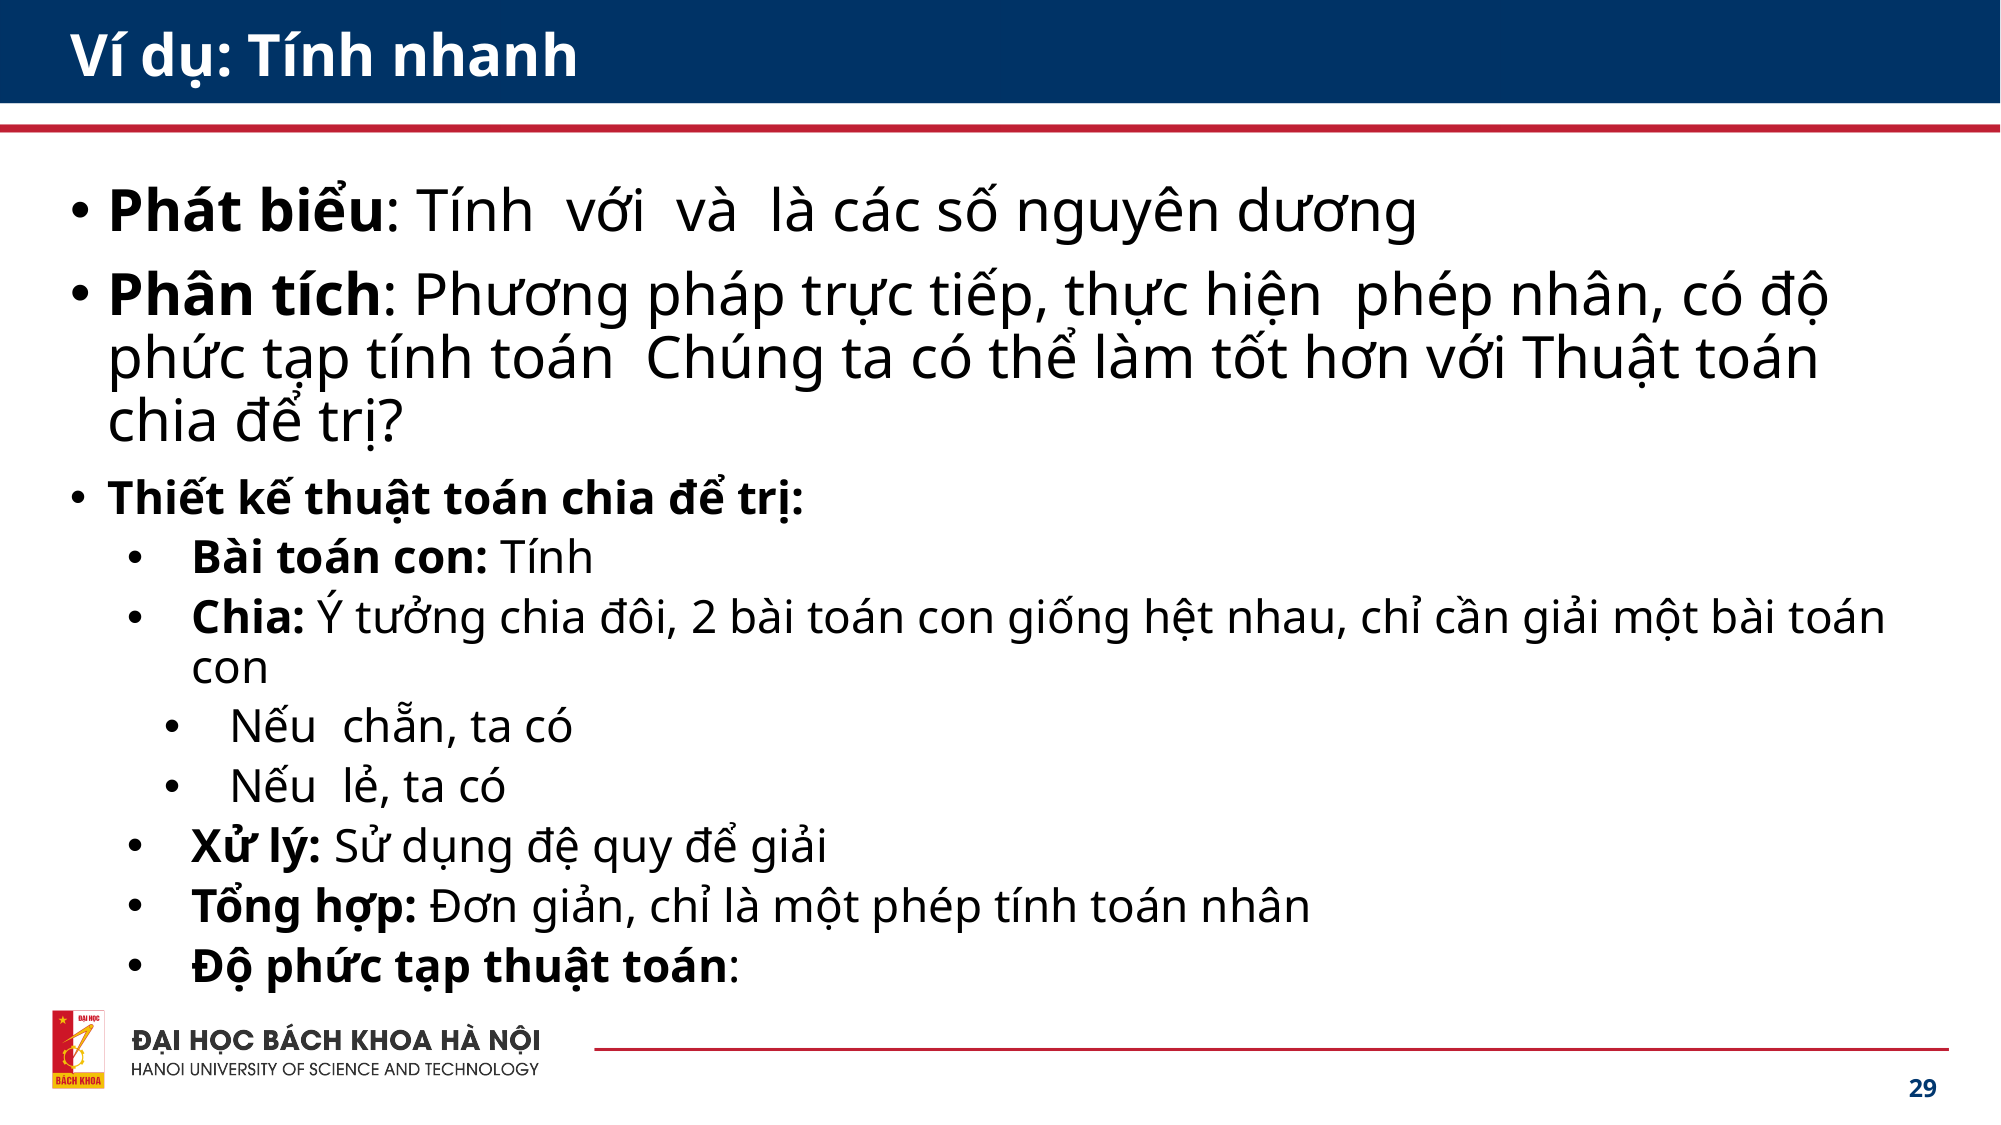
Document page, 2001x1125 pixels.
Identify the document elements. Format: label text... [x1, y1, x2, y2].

slide_number 29 [1502, 1065, 1953, 1125]
picture [0, 0, 2001, 1125]
